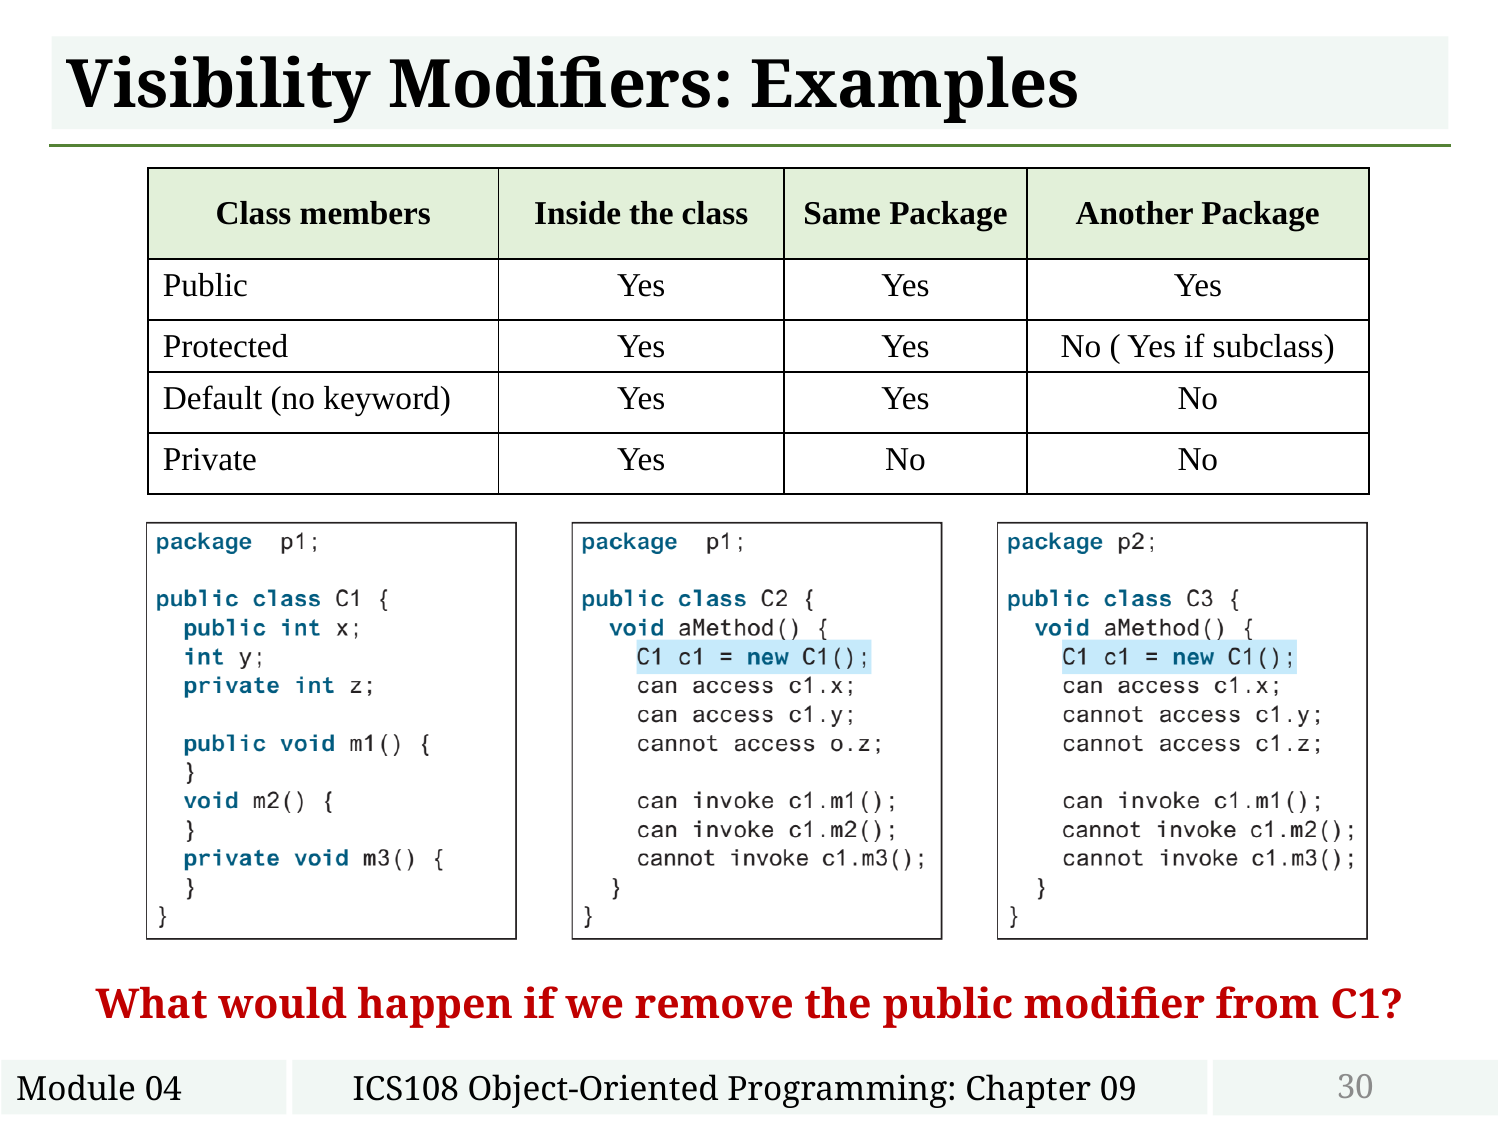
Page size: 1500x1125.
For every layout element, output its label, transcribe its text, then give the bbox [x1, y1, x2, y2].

table_header Class members [149, 169, 498, 258]
picture [126, 505, 1386, 954]
slide_number 30 [1212, 1059, 1498, 1116]
table_cell Yes [1028, 260, 1368, 319]
table_cell Protected [149, 321, 498, 371]
table_cell Yes [785, 321, 1026, 371]
table_cell No [785, 434, 1026, 493]
table_cell Yes [499, 434, 783, 493]
table_cell No [1028, 434, 1368, 493]
table_cell Default (no keyword) [149, 373, 498, 432]
table_cell No ( Yes if subclass) [1028, 321, 1368, 371]
title Visibility Modifiers: Examples [51, 36, 1449, 130]
table_cell No [1028, 373, 1368, 432]
table_cell Yes [499, 260, 783, 319]
table_cell Yes [499, 373, 783, 432]
table_cell Public [149, 260, 498, 319]
table_cell Yes [785, 260, 1026, 319]
table_cell Yes [499, 321, 783, 371]
table_cell Yes [785, 373, 1026, 432]
table_cell Private [149, 434, 498, 493]
table_header Another Package [1028, 169, 1368, 258]
table_header Same Package [785, 169, 1026, 258]
table_header Inside the class [499, 169, 783, 258]
list What would happen if we remove the public modifier from C1? [49, 975, 1451, 1044]
